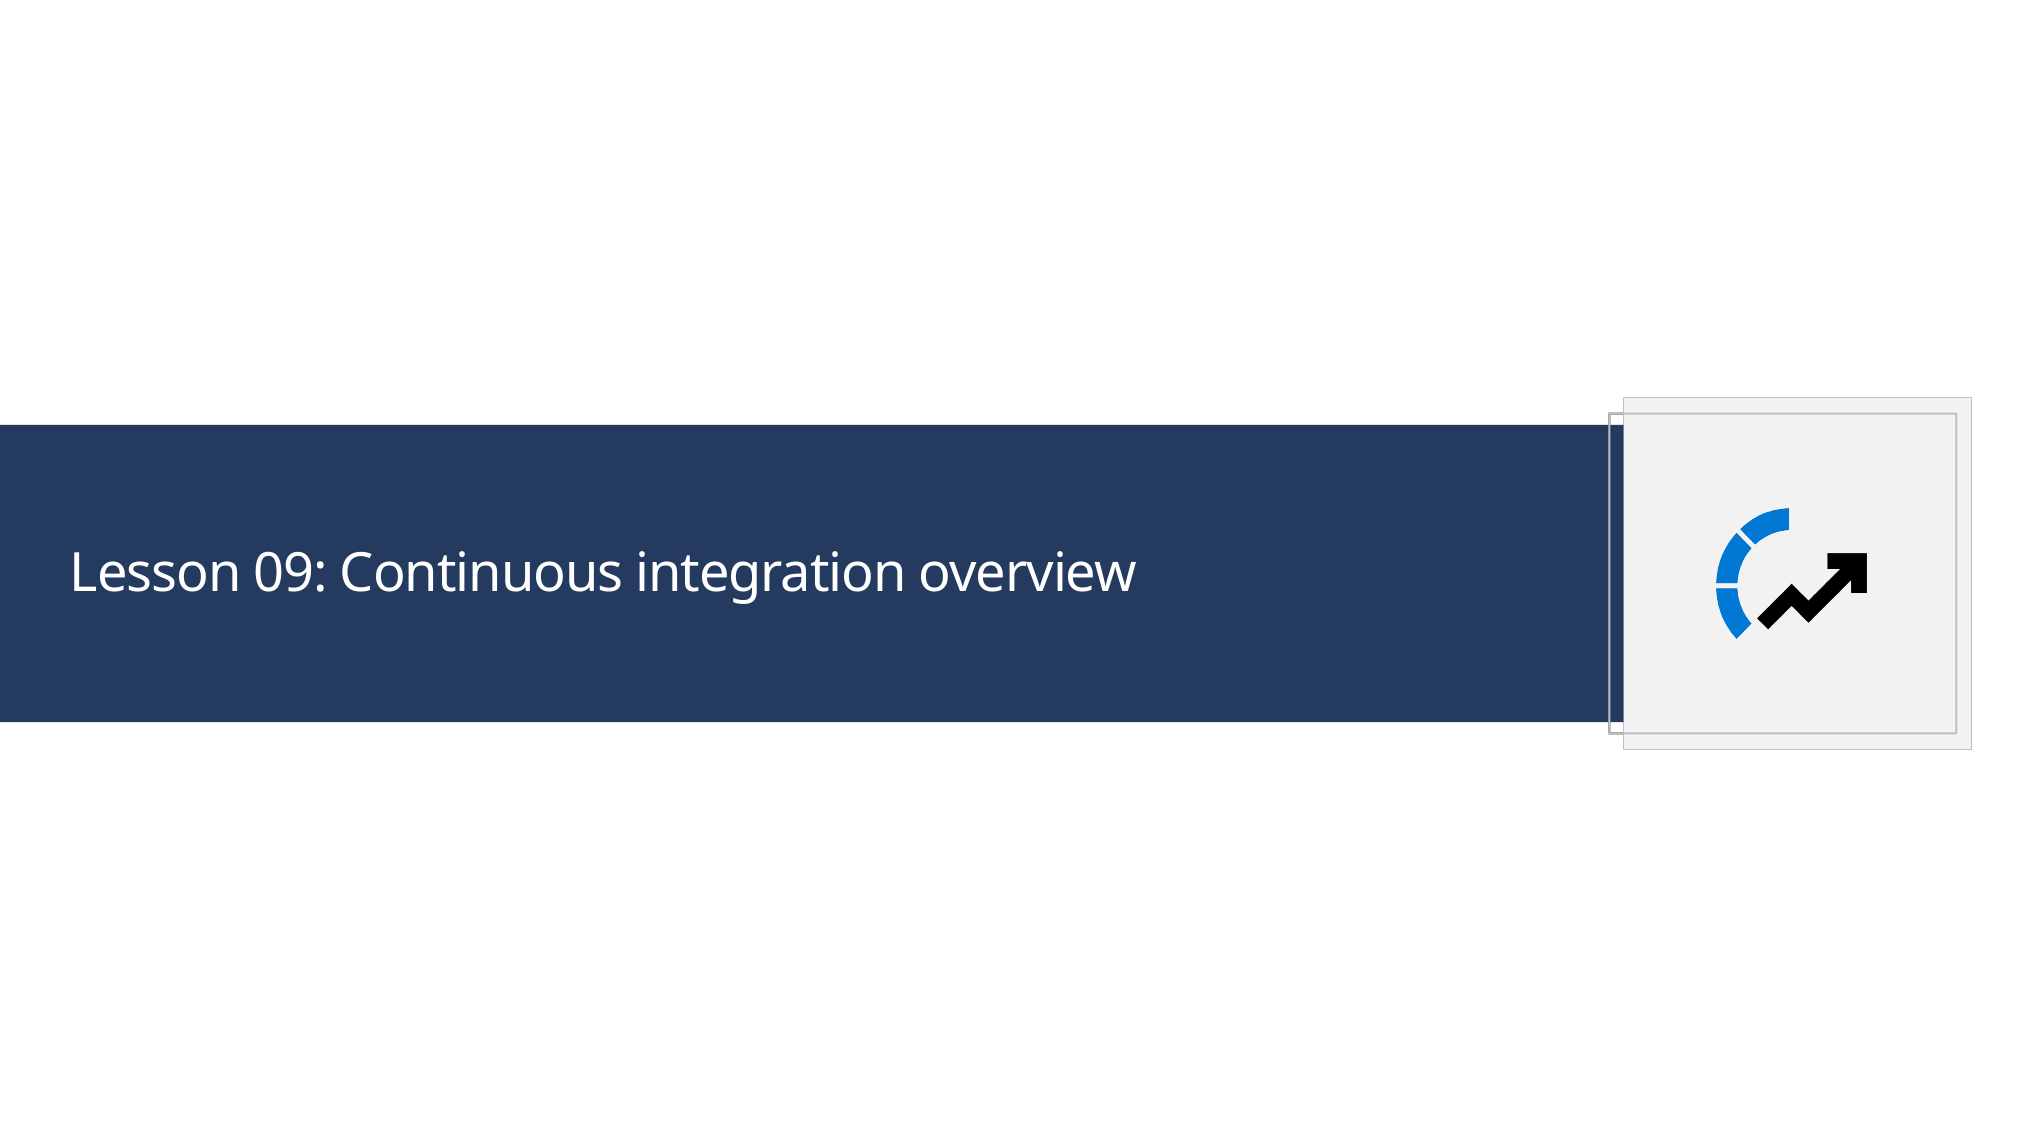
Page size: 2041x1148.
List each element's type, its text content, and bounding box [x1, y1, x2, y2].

title Lesson 09: Continuous integration overview [70, 544, 1558, 604]
picture [0, 0, 2041, 1148]
